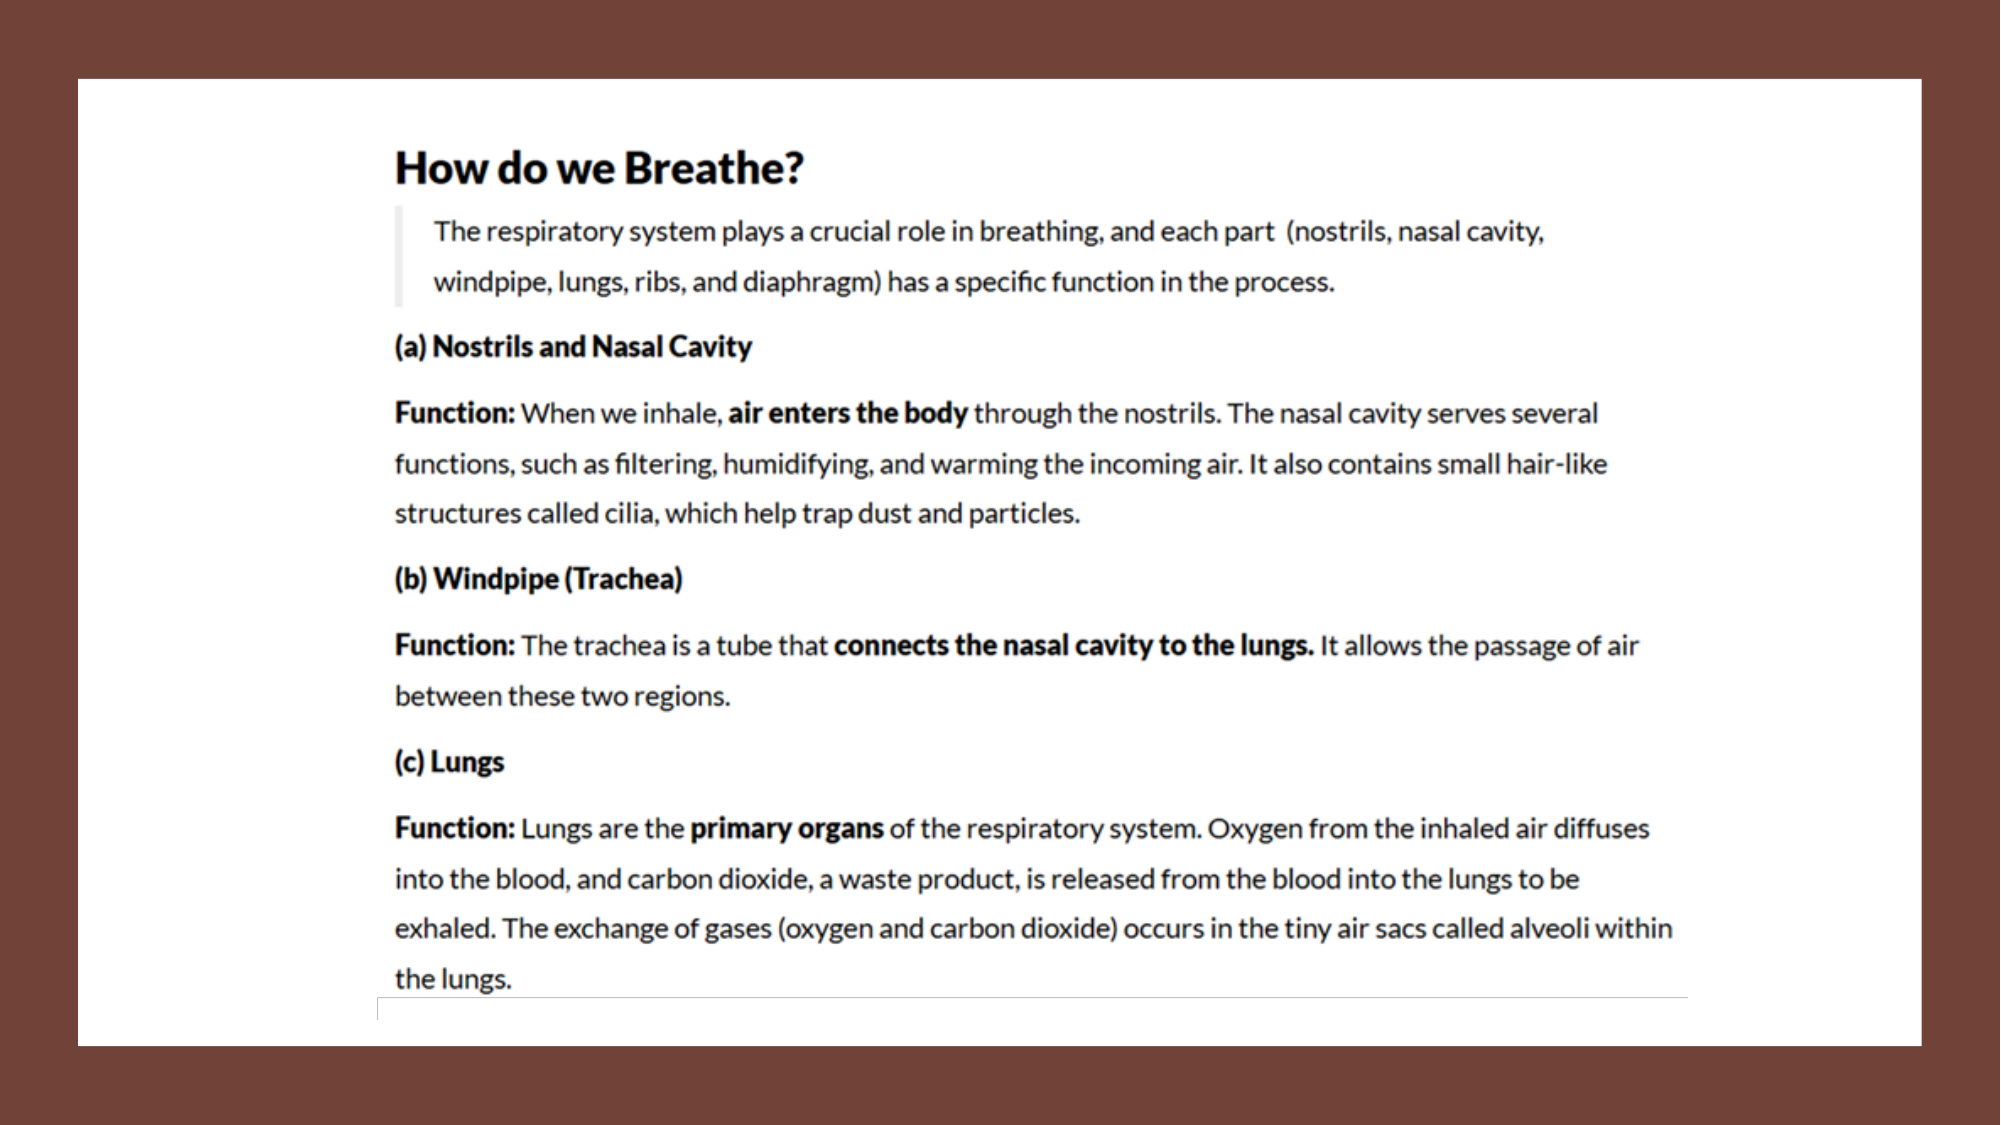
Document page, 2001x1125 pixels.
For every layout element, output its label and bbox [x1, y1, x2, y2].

text_box [0, 0, 2000, 1125]
picture [312, 105, 1688, 1020]
text_box [77, 78, 1923, 1047]
